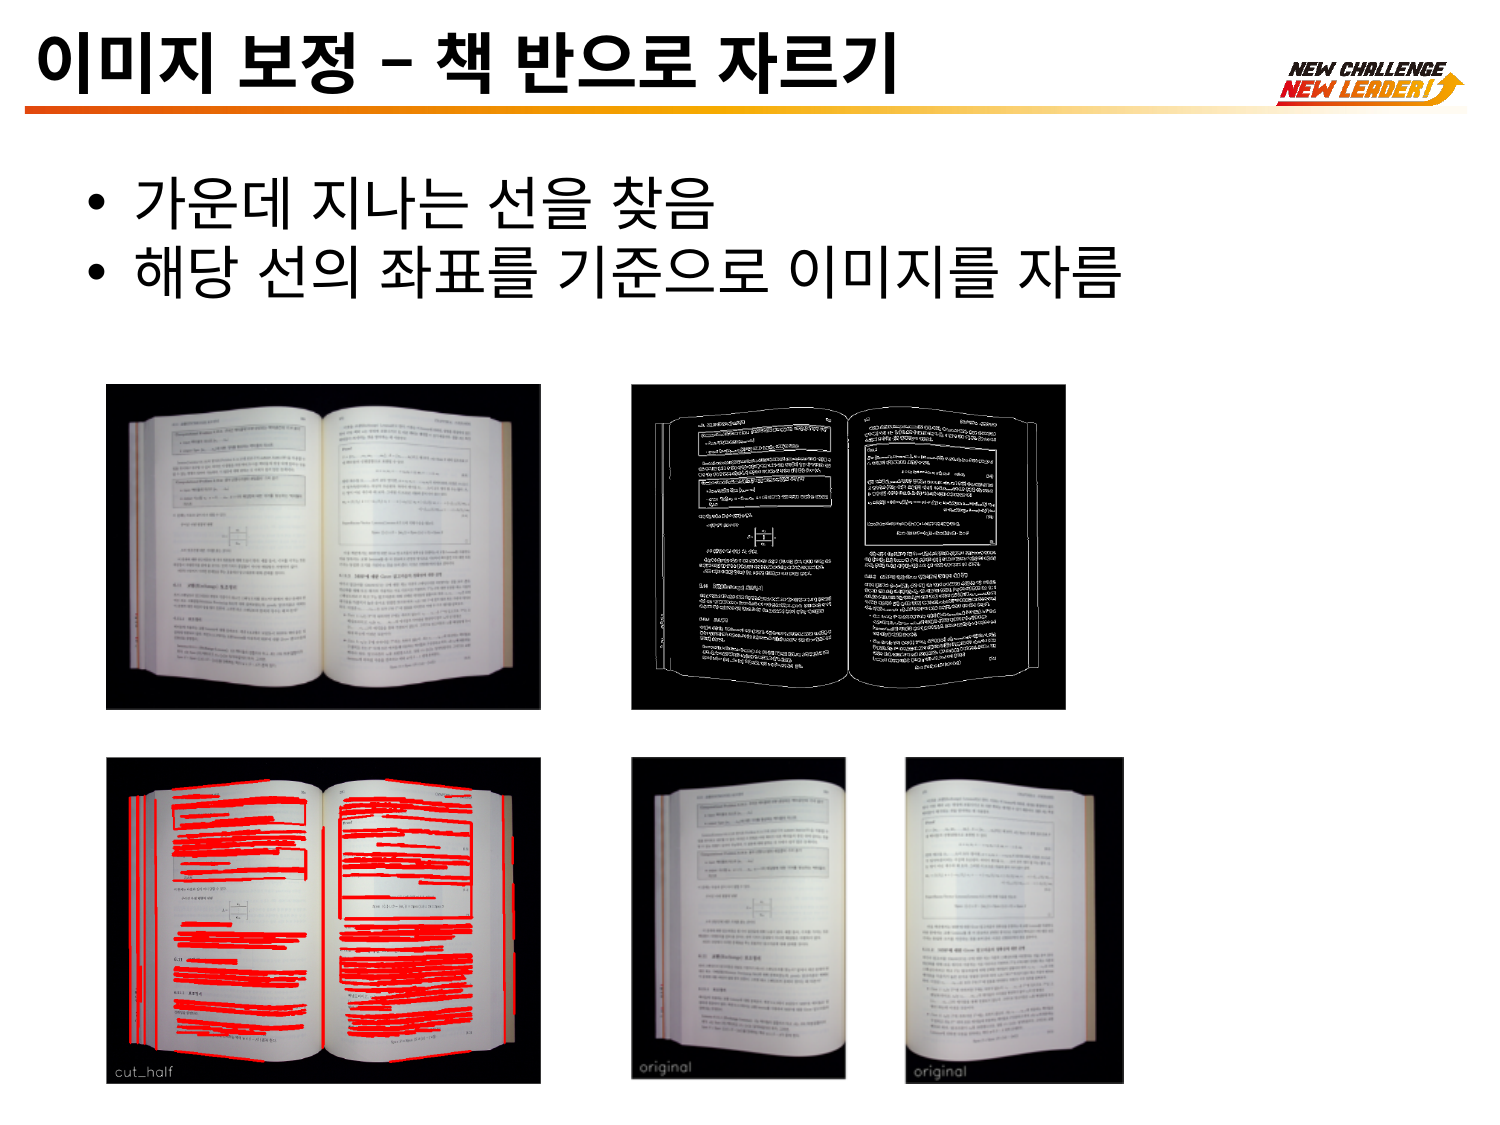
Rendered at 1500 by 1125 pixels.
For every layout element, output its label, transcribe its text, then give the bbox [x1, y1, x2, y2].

text_box 가운데 지나는 선을 찾음 해당 선의 좌표를 기준으로 이미지를 자름 [71, 159, 1402, 315]
picture [1276, 39, 1468, 128]
text_box 이미지 보정 – 책 반으로 자르기 [20, 23, 1314, 120]
picture [631, 757, 1124, 1084]
picture [106, 757, 541, 1084]
picture [106, 384, 541, 710]
picture [631, 384, 1066, 710]
